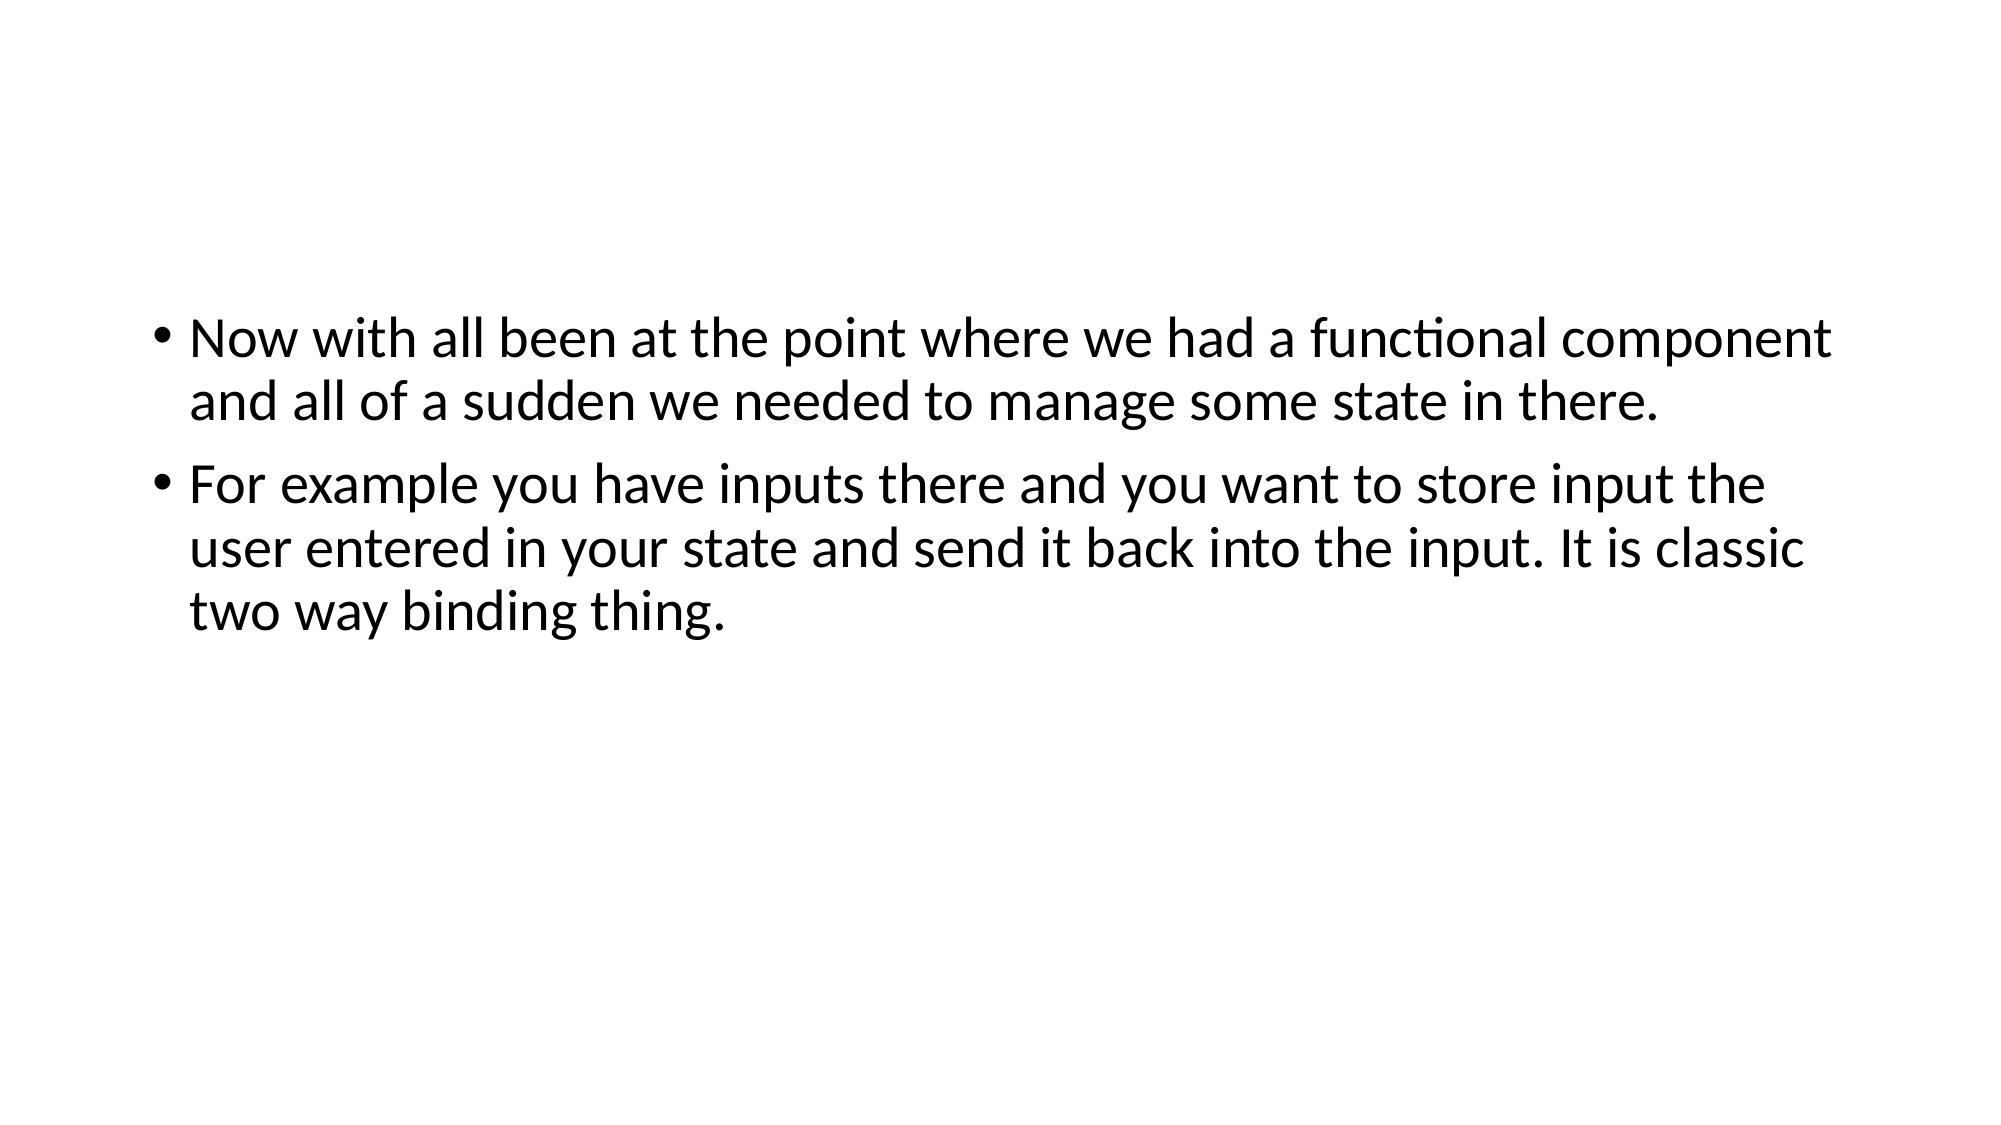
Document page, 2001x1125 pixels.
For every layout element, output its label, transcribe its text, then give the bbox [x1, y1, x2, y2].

list Now with all been at the point where we had a functional component and all of a sudden we needed to manage some state in there. For example you have inputs there and you want to store input the user entered in your state and send it back into the input. It is classic two way binding thing. [137, 299, 1863, 1014]
